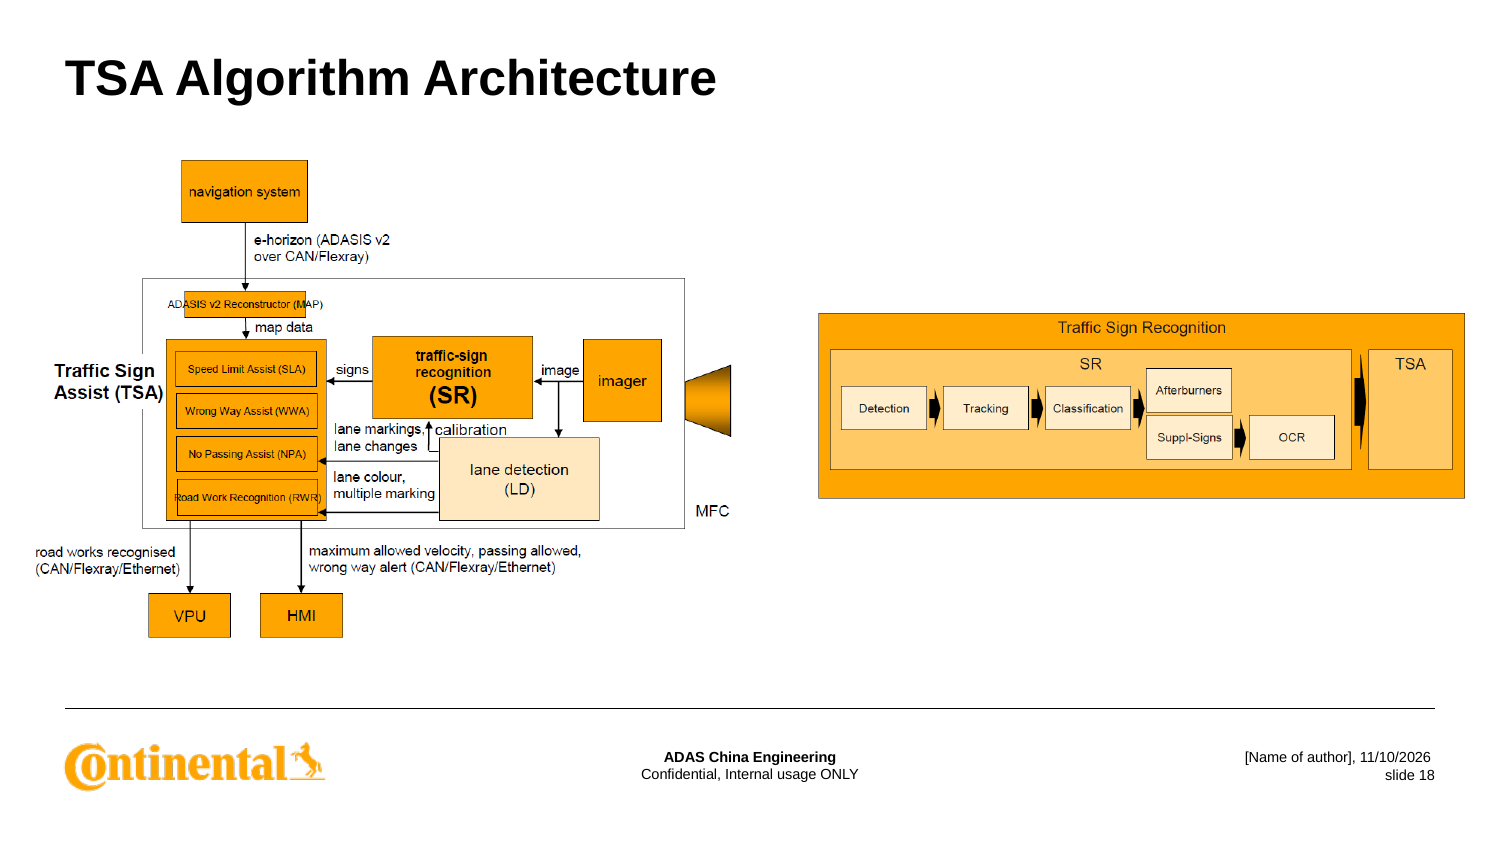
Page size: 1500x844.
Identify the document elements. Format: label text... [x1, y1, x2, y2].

picture [809, 307, 1476, 505]
picture [24, 145, 763, 644]
title TSA Algorithm Architecture [64, 49, 1436, 168]
